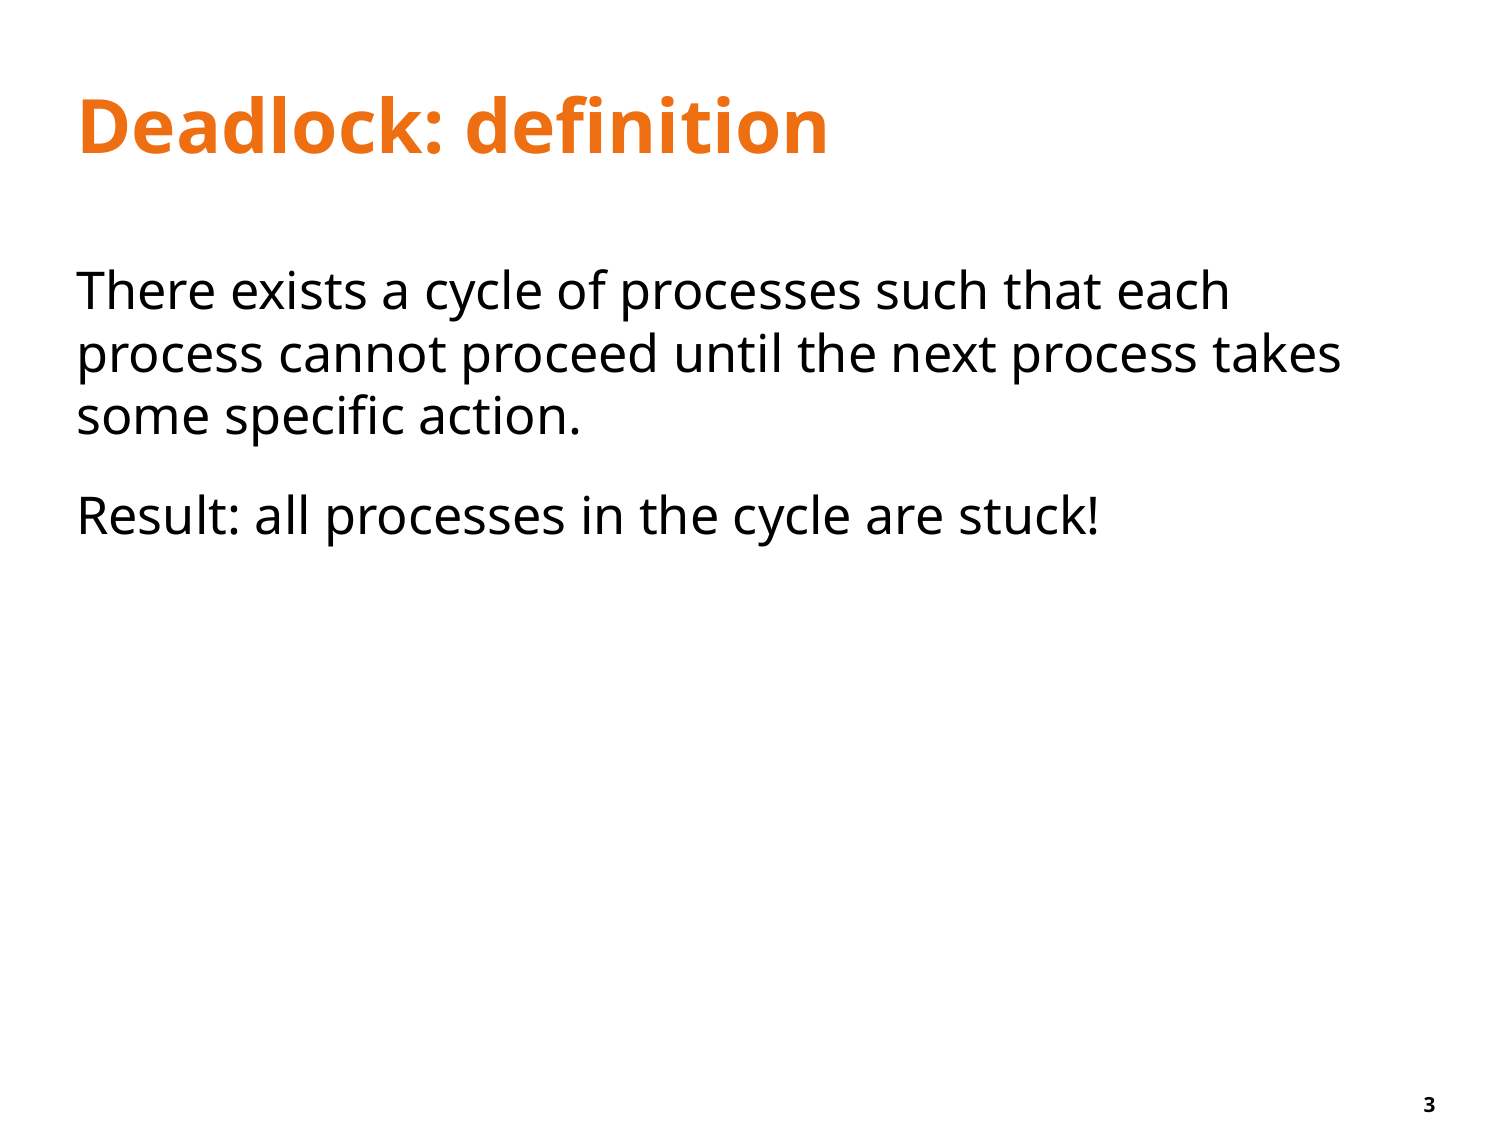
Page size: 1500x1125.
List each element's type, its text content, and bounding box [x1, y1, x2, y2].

title Deadlock: definition [61, 60, 1438, 187]
list There exists a cycle of processes such that each process cannot proceed until the next process takes some specific action. Result: all processes in the cycle are stuck! [61, 249, 1438, 1063]
